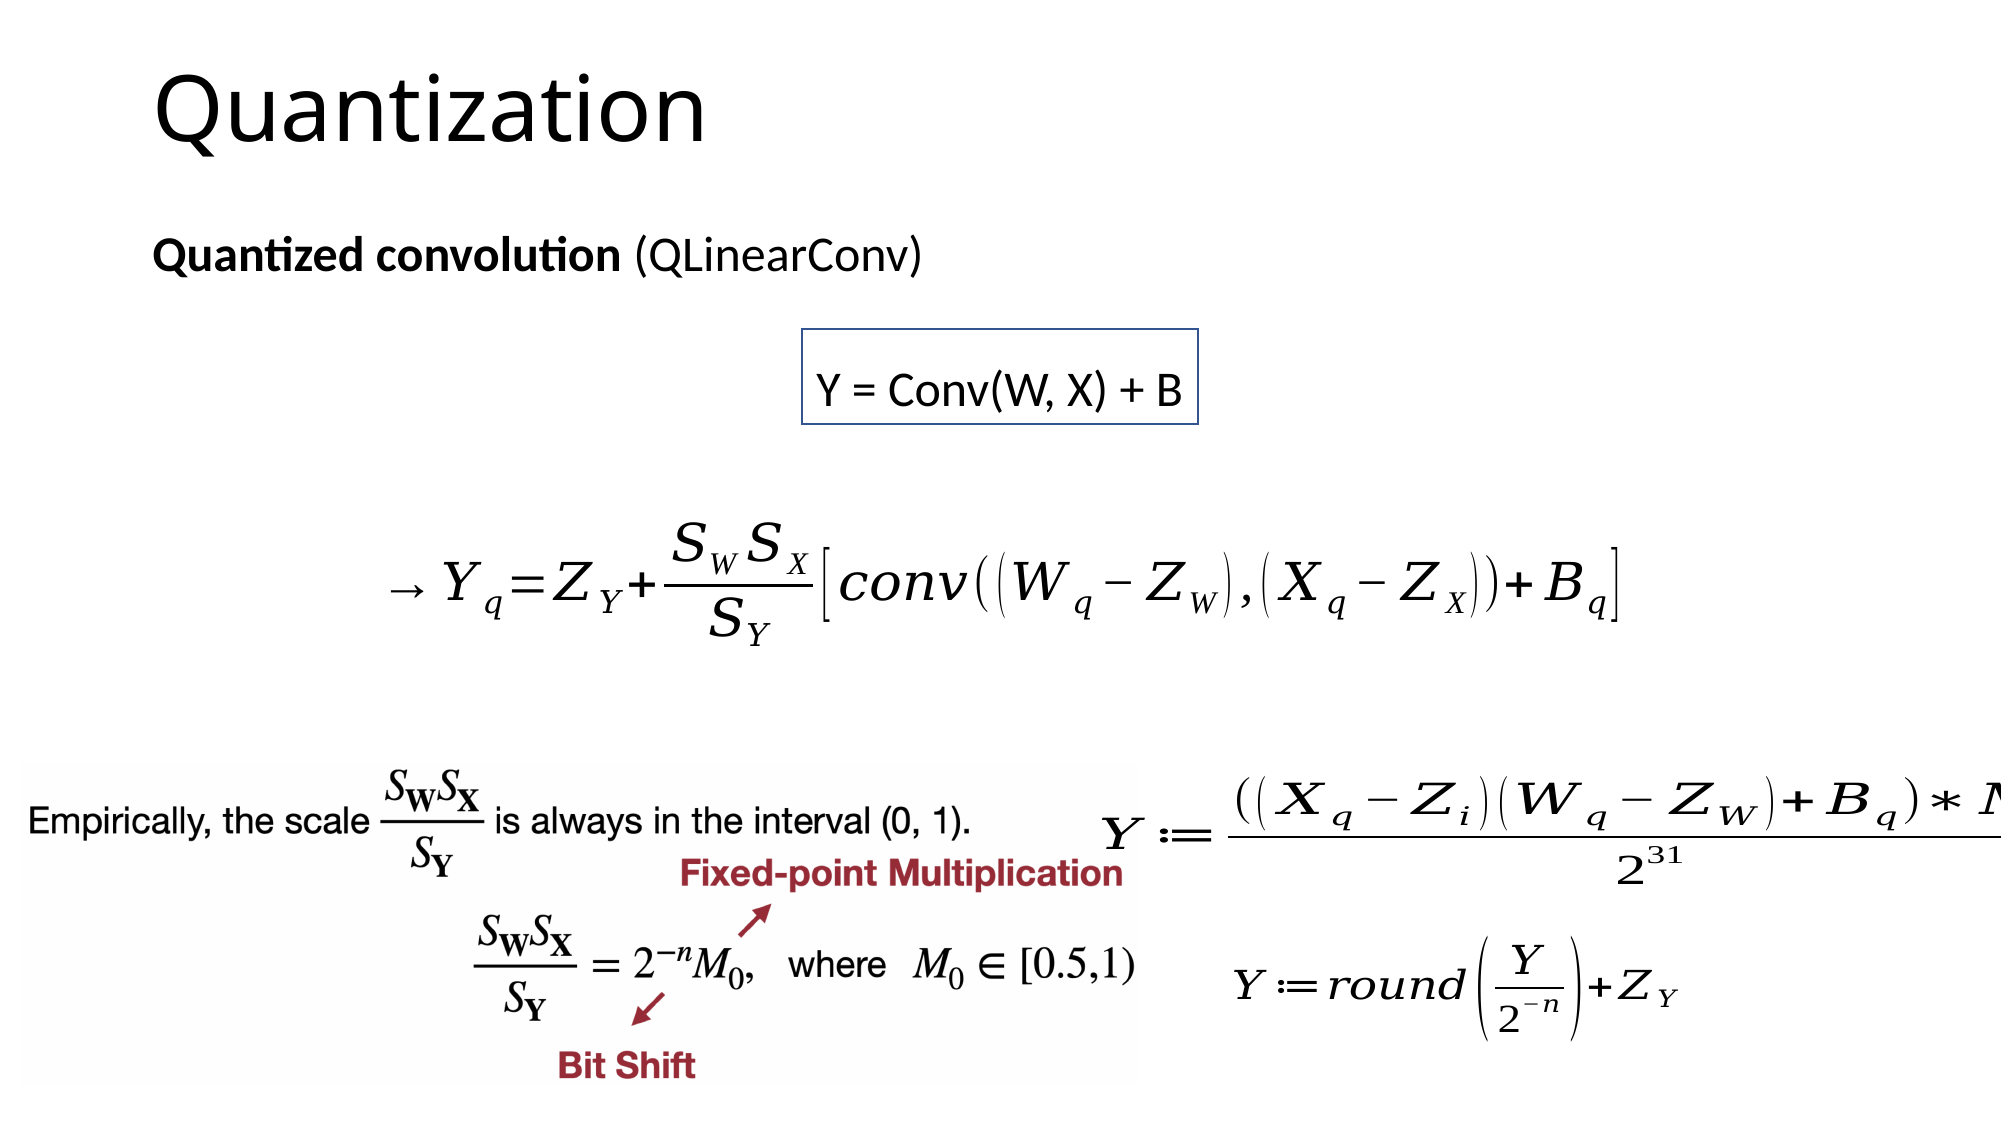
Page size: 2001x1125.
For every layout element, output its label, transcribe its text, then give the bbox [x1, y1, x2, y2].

text_box [801, 328, 1199, 425]
title Quantization [137, 3, 1863, 220]
list Quantized convolution (QLinearConv) Y = Conv(W, X) + B [137, 220, 1863, 935]
picture [21, 763, 1138, 1086]
